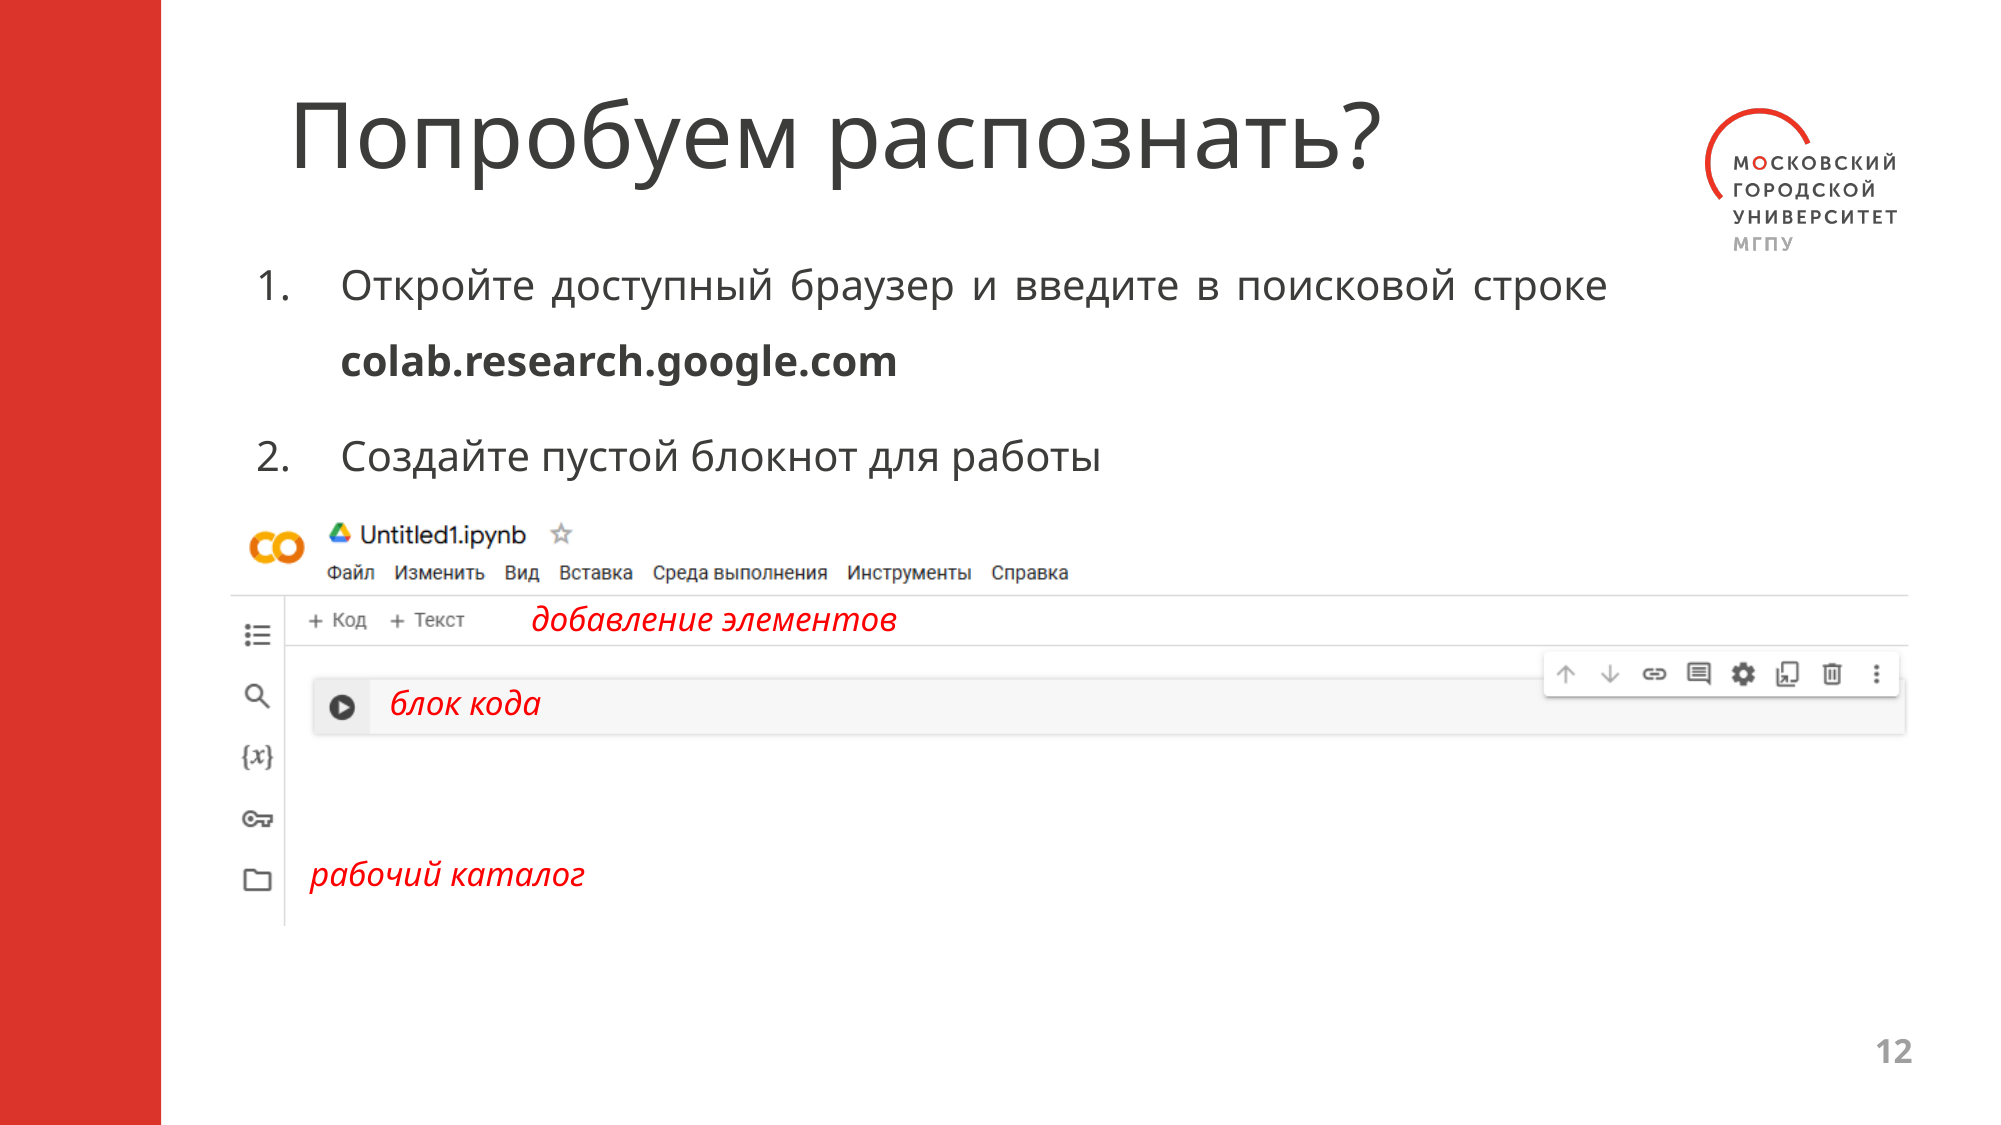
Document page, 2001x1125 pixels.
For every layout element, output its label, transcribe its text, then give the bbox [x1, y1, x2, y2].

list Откройте доступный браузер и введите в поисковой строке colab.research.google.com Создайте пустой блокнот для работы [241, 226, 1624, 494]
picture [230, 517, 1909, 926]
title Попробуем распознать? [273, 79, 1656, 198]
slide_number 12 [1846, 1013, 1941, 1093]
picture [1705, 107, 1898, 251]
